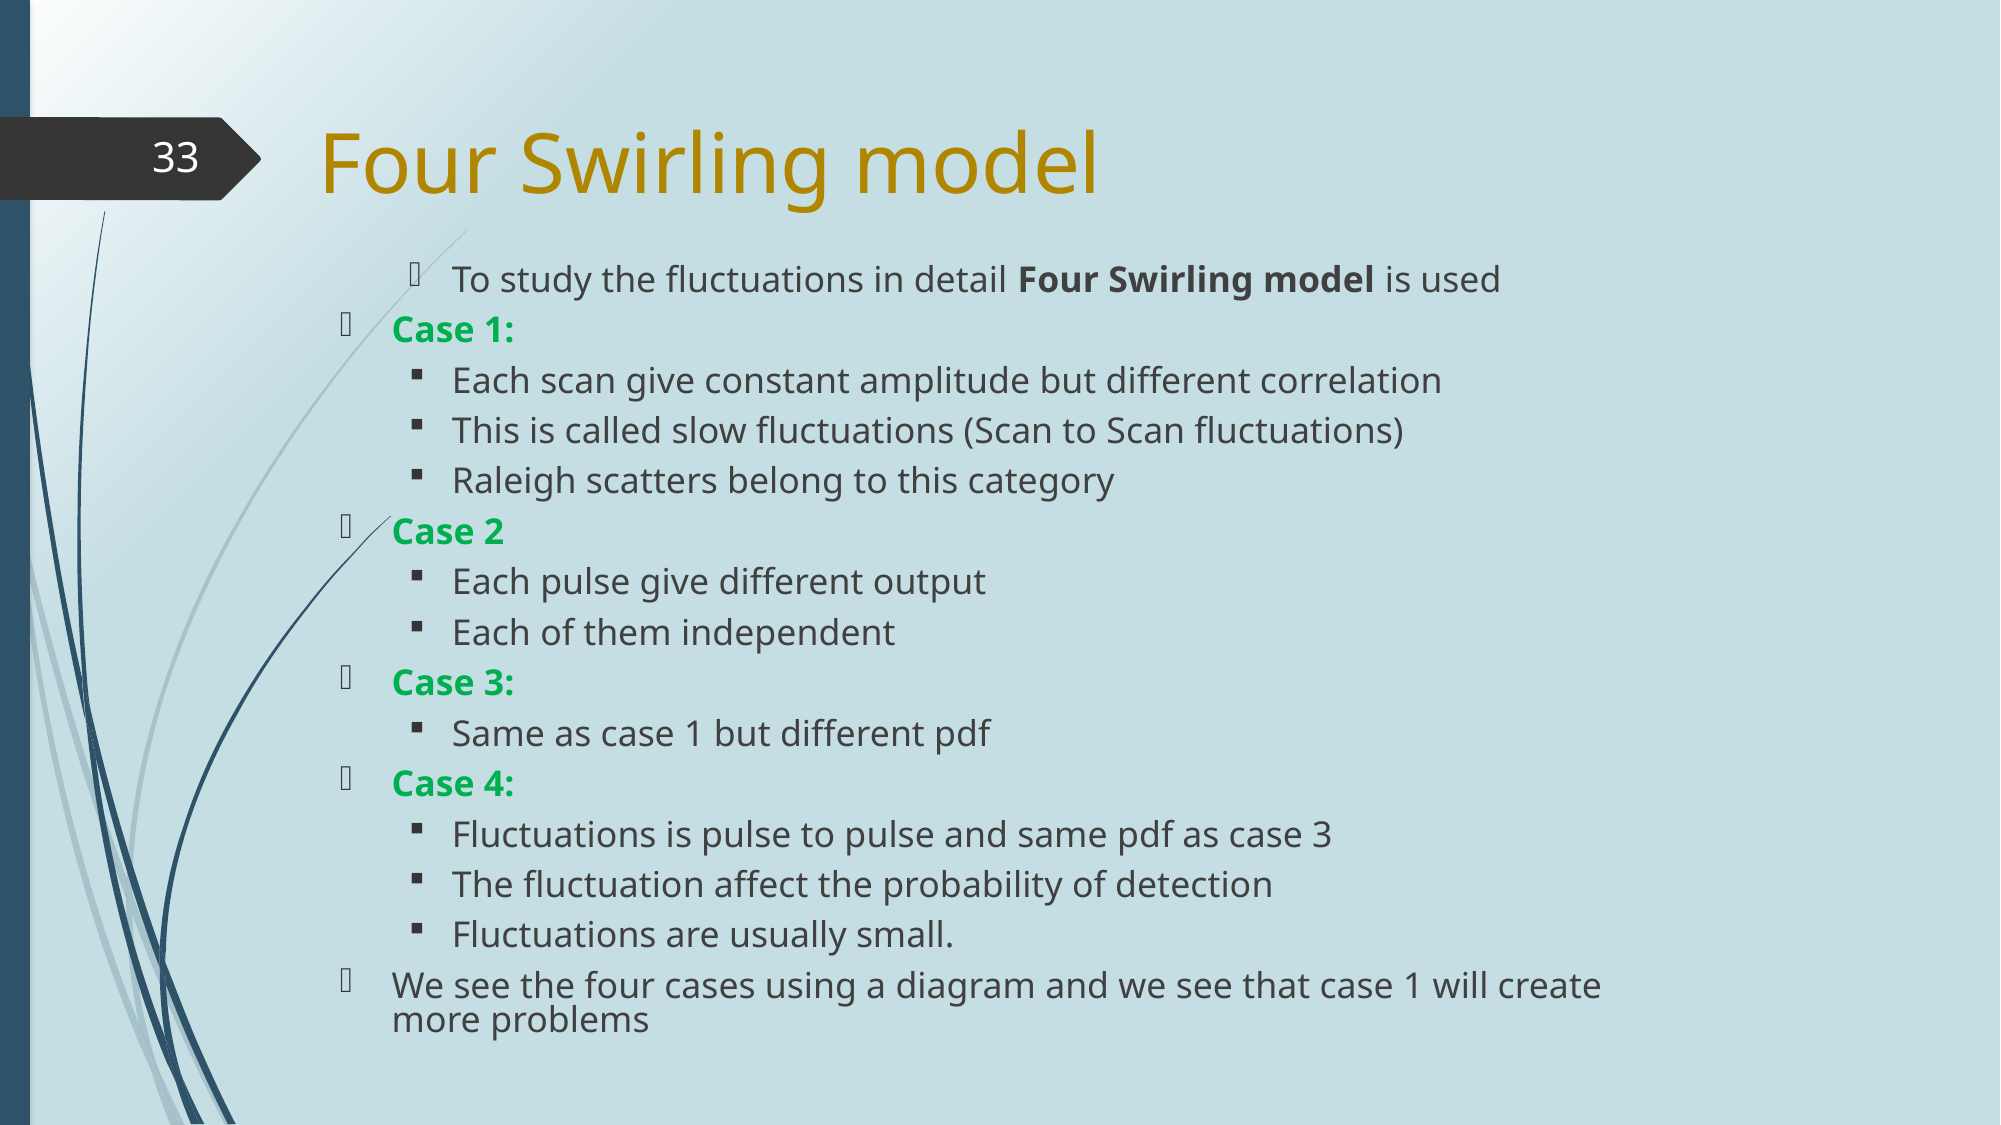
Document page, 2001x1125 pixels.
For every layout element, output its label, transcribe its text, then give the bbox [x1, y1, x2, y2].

title Four Swirling model [303, 102, 1766, 313]
slide_number 33 [87, 129, 216, 190]
list To study the fluctuations in detail Four Swirling model is used Case 1: Each scan give constant amplitude but different correlation This is called slow fluctuations (Scan to Scan fluctuations) Raleigh scatters belong to this category Case 2 Each pulse give different output Each of them independent Case 3: Same as case 1 but different pdf Case 4: Fluctuations is pulse to pulse and same pdf as case 3 The fluctuation affect the probability of detection Fluctuations are usually small. We see the four cases using a diagram and we see that case 1 will create more problems [324, 257, 1675, 1051]
